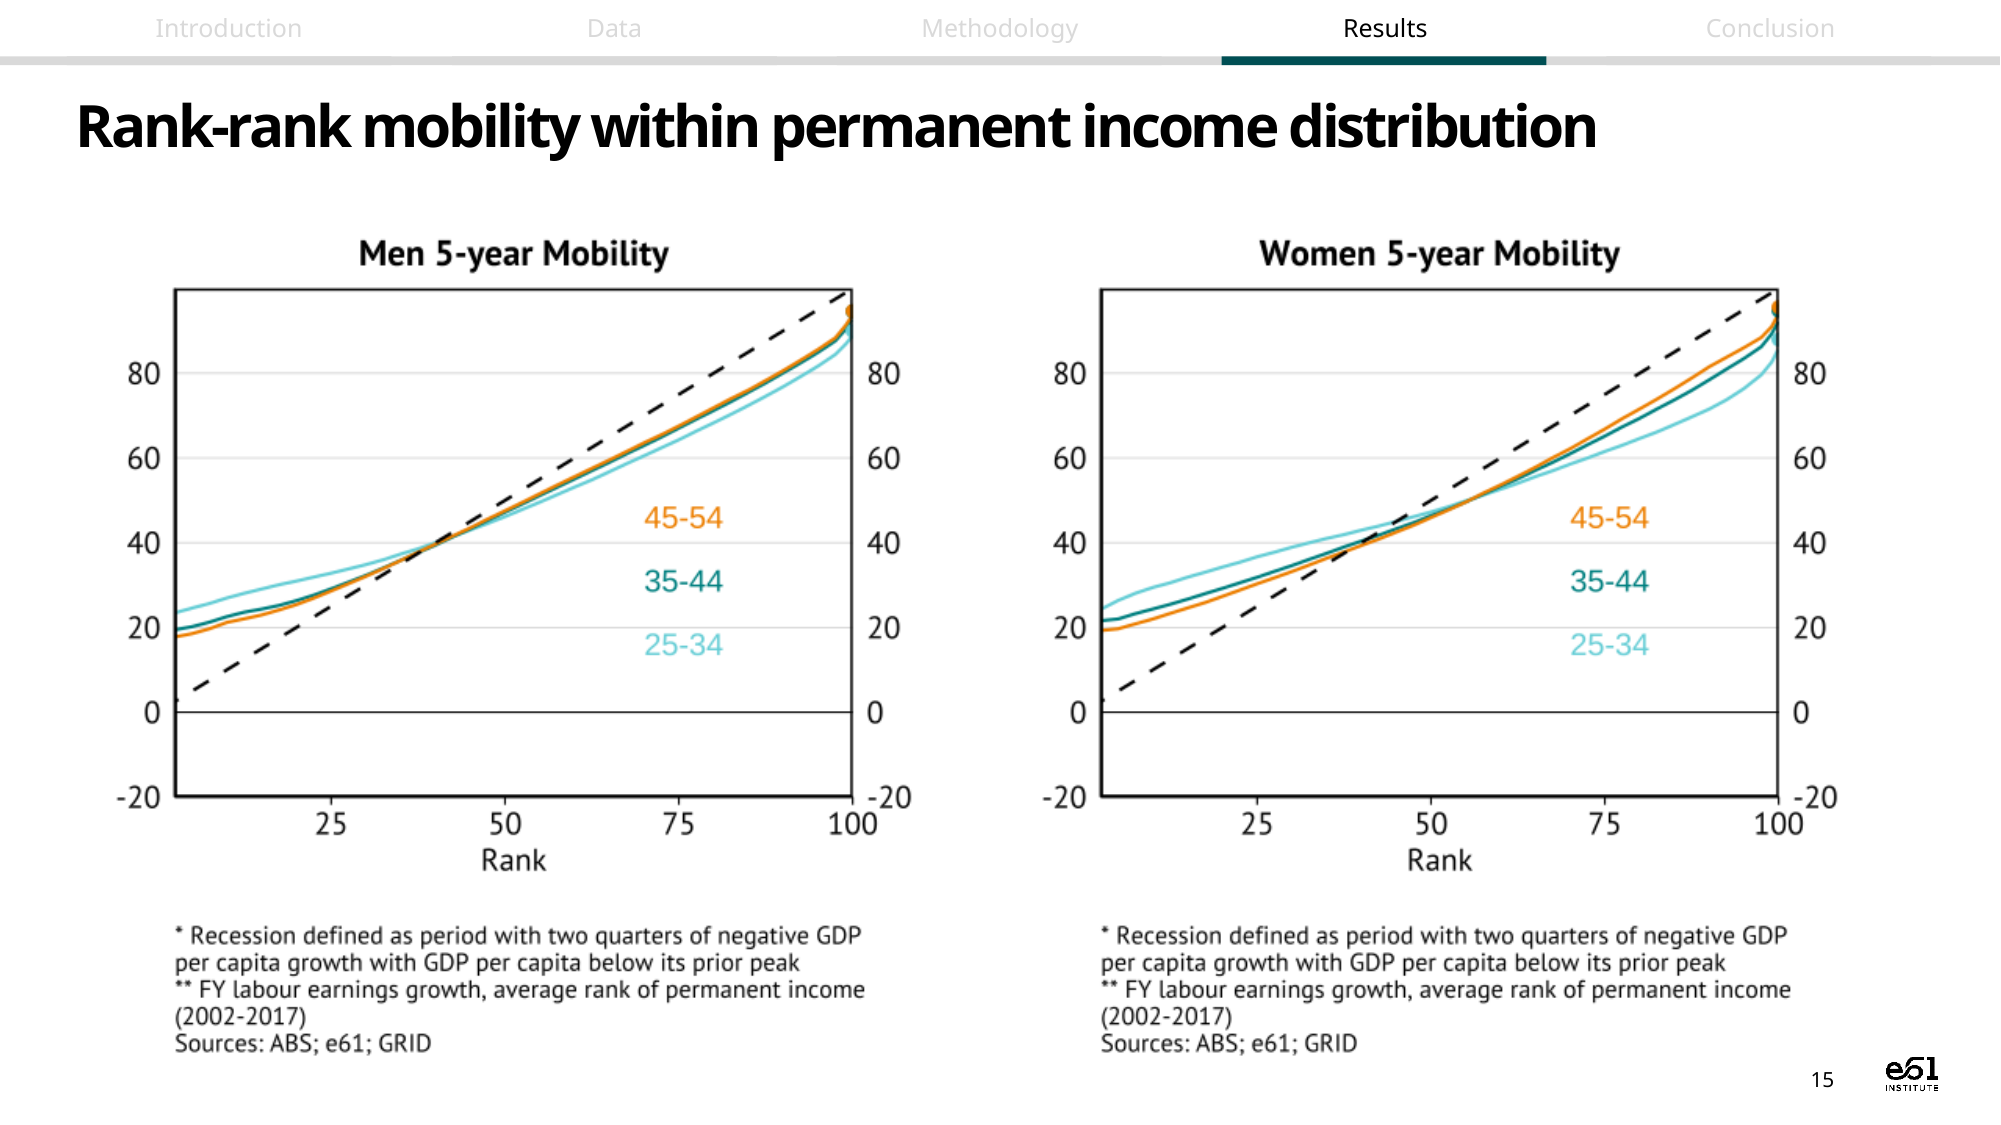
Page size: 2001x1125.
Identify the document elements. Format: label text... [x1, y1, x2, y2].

picture [54, 236, 974, 1059]
title Rank-rank mobility within permanent income distribution [60, 95, 1941, 211]
picture [980, 236, 1941, 1096]
slide_number 15 [1795, 1068, 1888, 1095]
